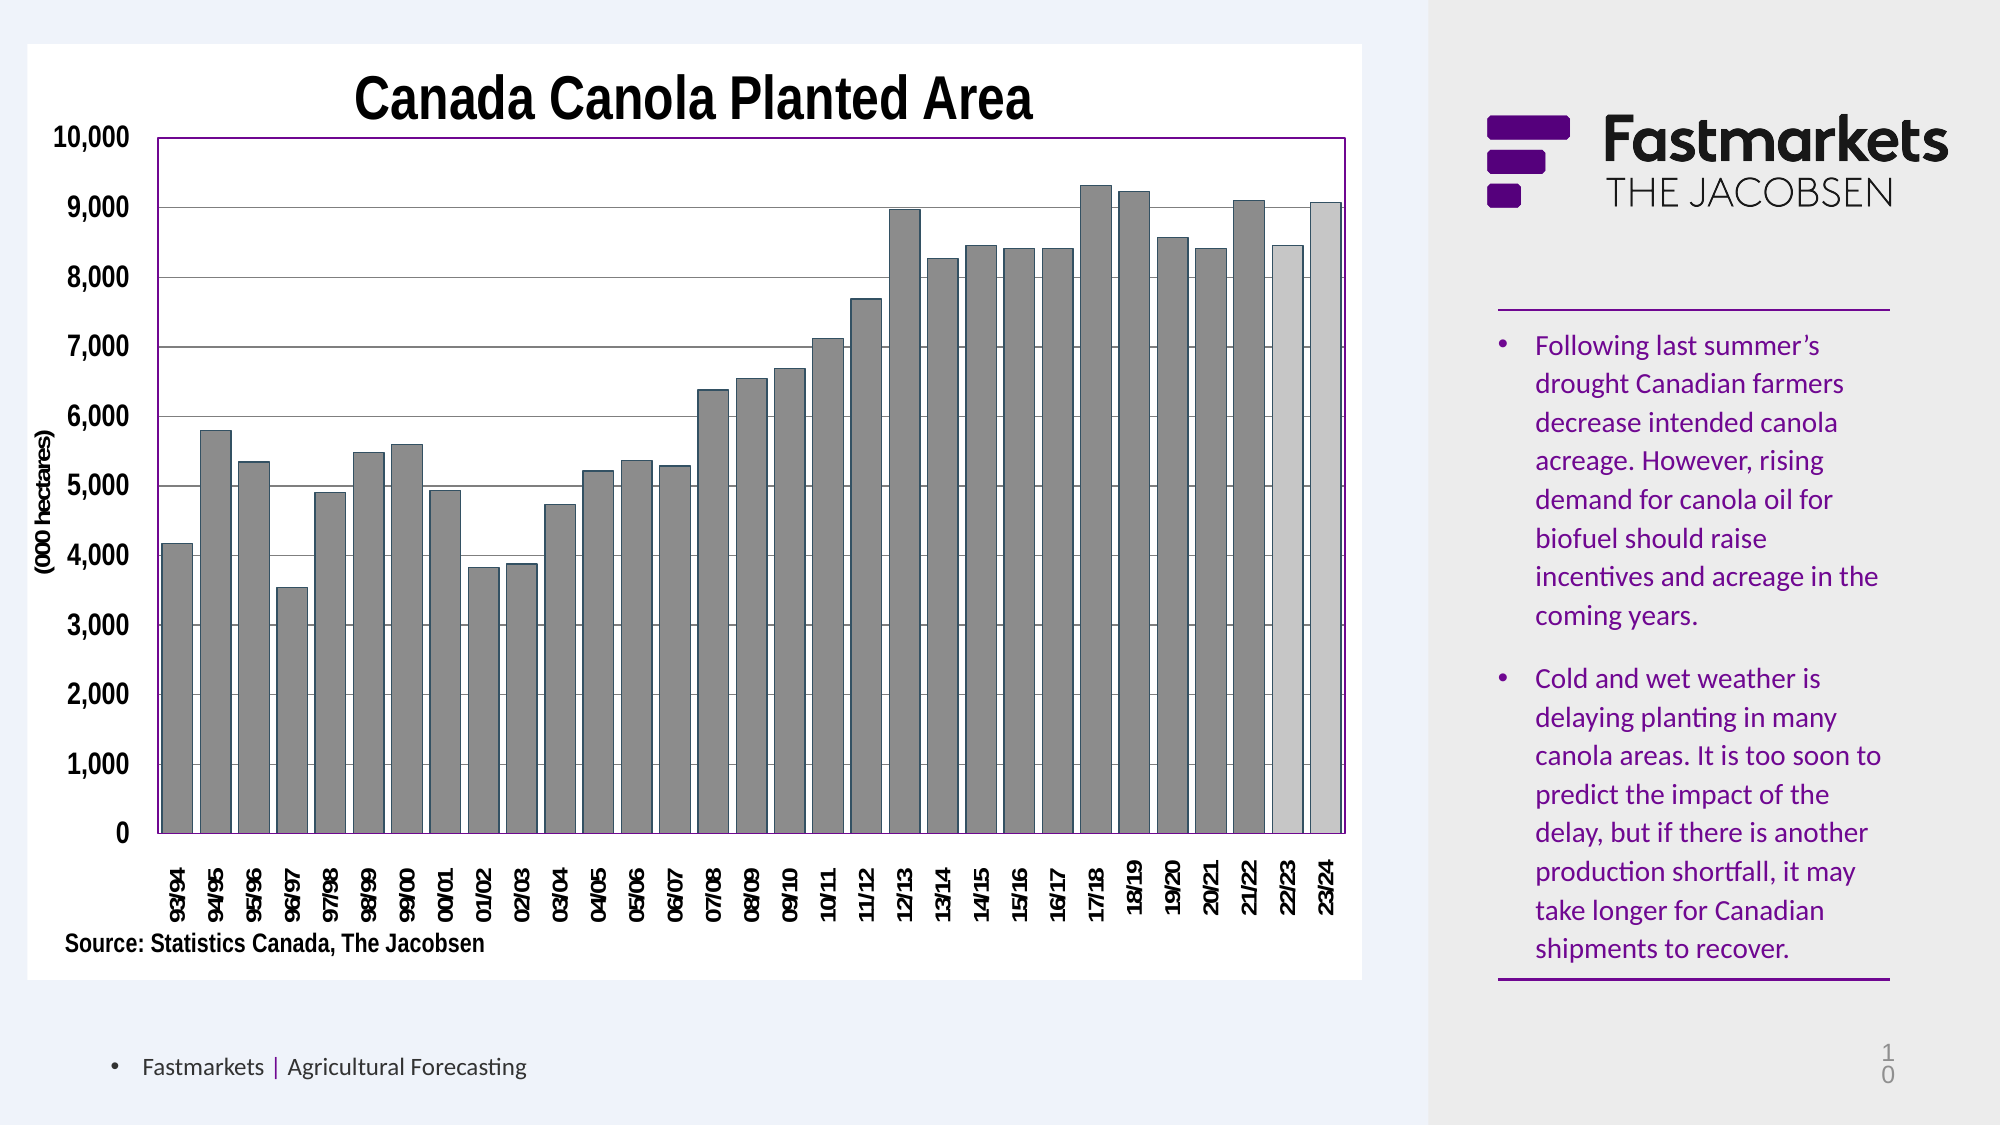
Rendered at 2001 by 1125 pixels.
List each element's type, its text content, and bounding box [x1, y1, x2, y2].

list Following last summer’s drought Canadian farmers decrease intended canola acreage. However, rising demand for canola oil for biofuel should raise incentives and acreage in the coming years. Cold and wet weather is delaying planting in many canola areas. It is too soon to predict the impact of the delay, but if there is another production shortfall, it may take longer for Canadian shipments to recover. [1497, 322, 1890, 979]
slide_number 10 [1881, 1039, 1898, 1068]
list Fastmarkets | Agricultural Forecasting [110, 1053, 1362, 1081]
picture [1472, 94, 1956, 227]
picture [27, 44, 1362, 980]
